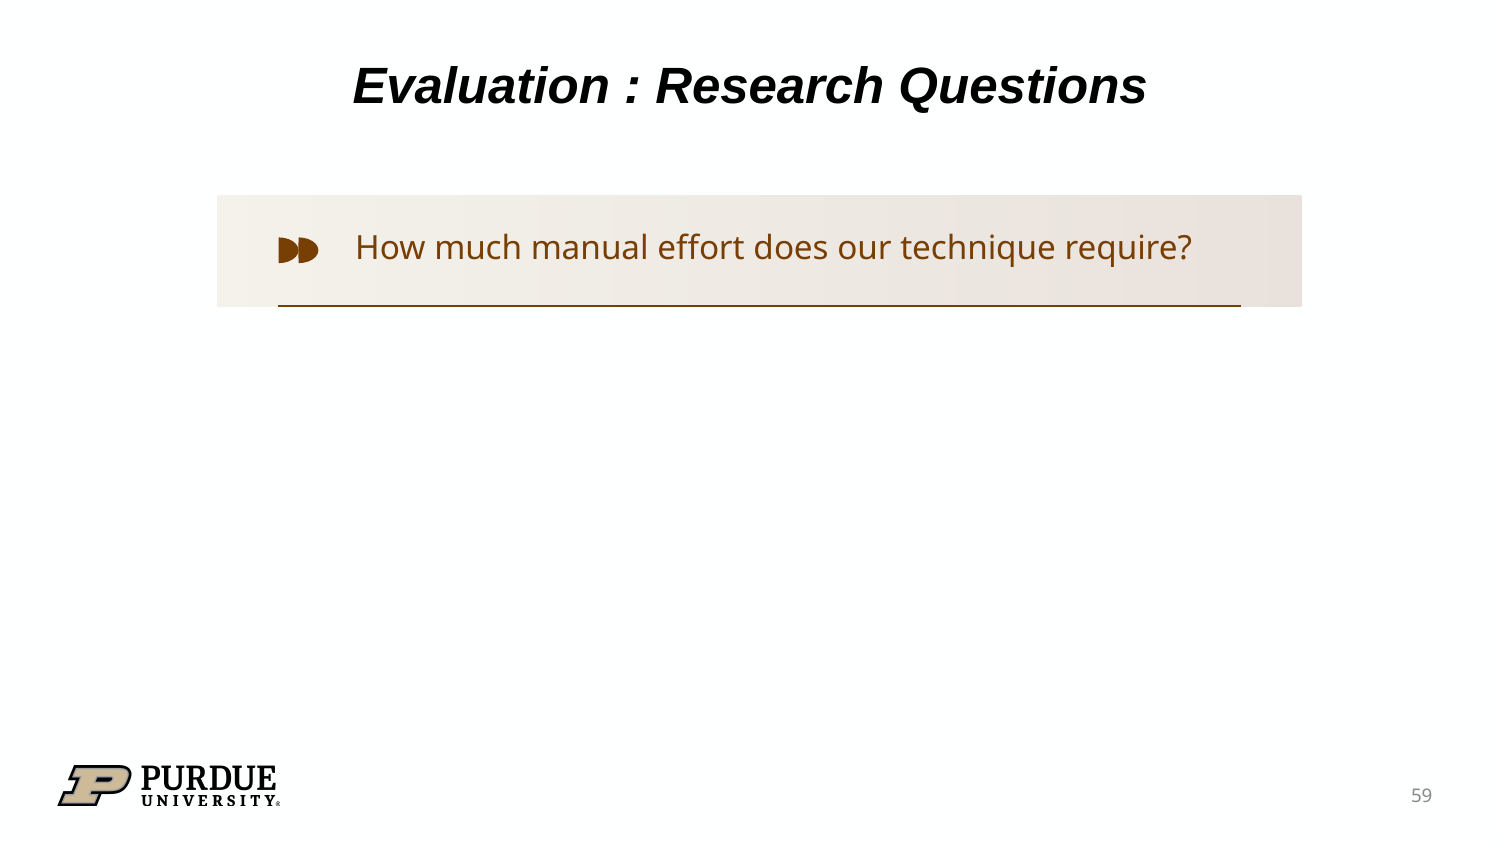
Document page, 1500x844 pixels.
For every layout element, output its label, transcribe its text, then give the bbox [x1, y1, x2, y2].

slide_number ‹#› [1308, 773, 1444, 819]
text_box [217, 195, 1302, 307]
title Evaluation : Research Questions [57, 47, 1444, 120]
picture [57, 765, 280, 806]
